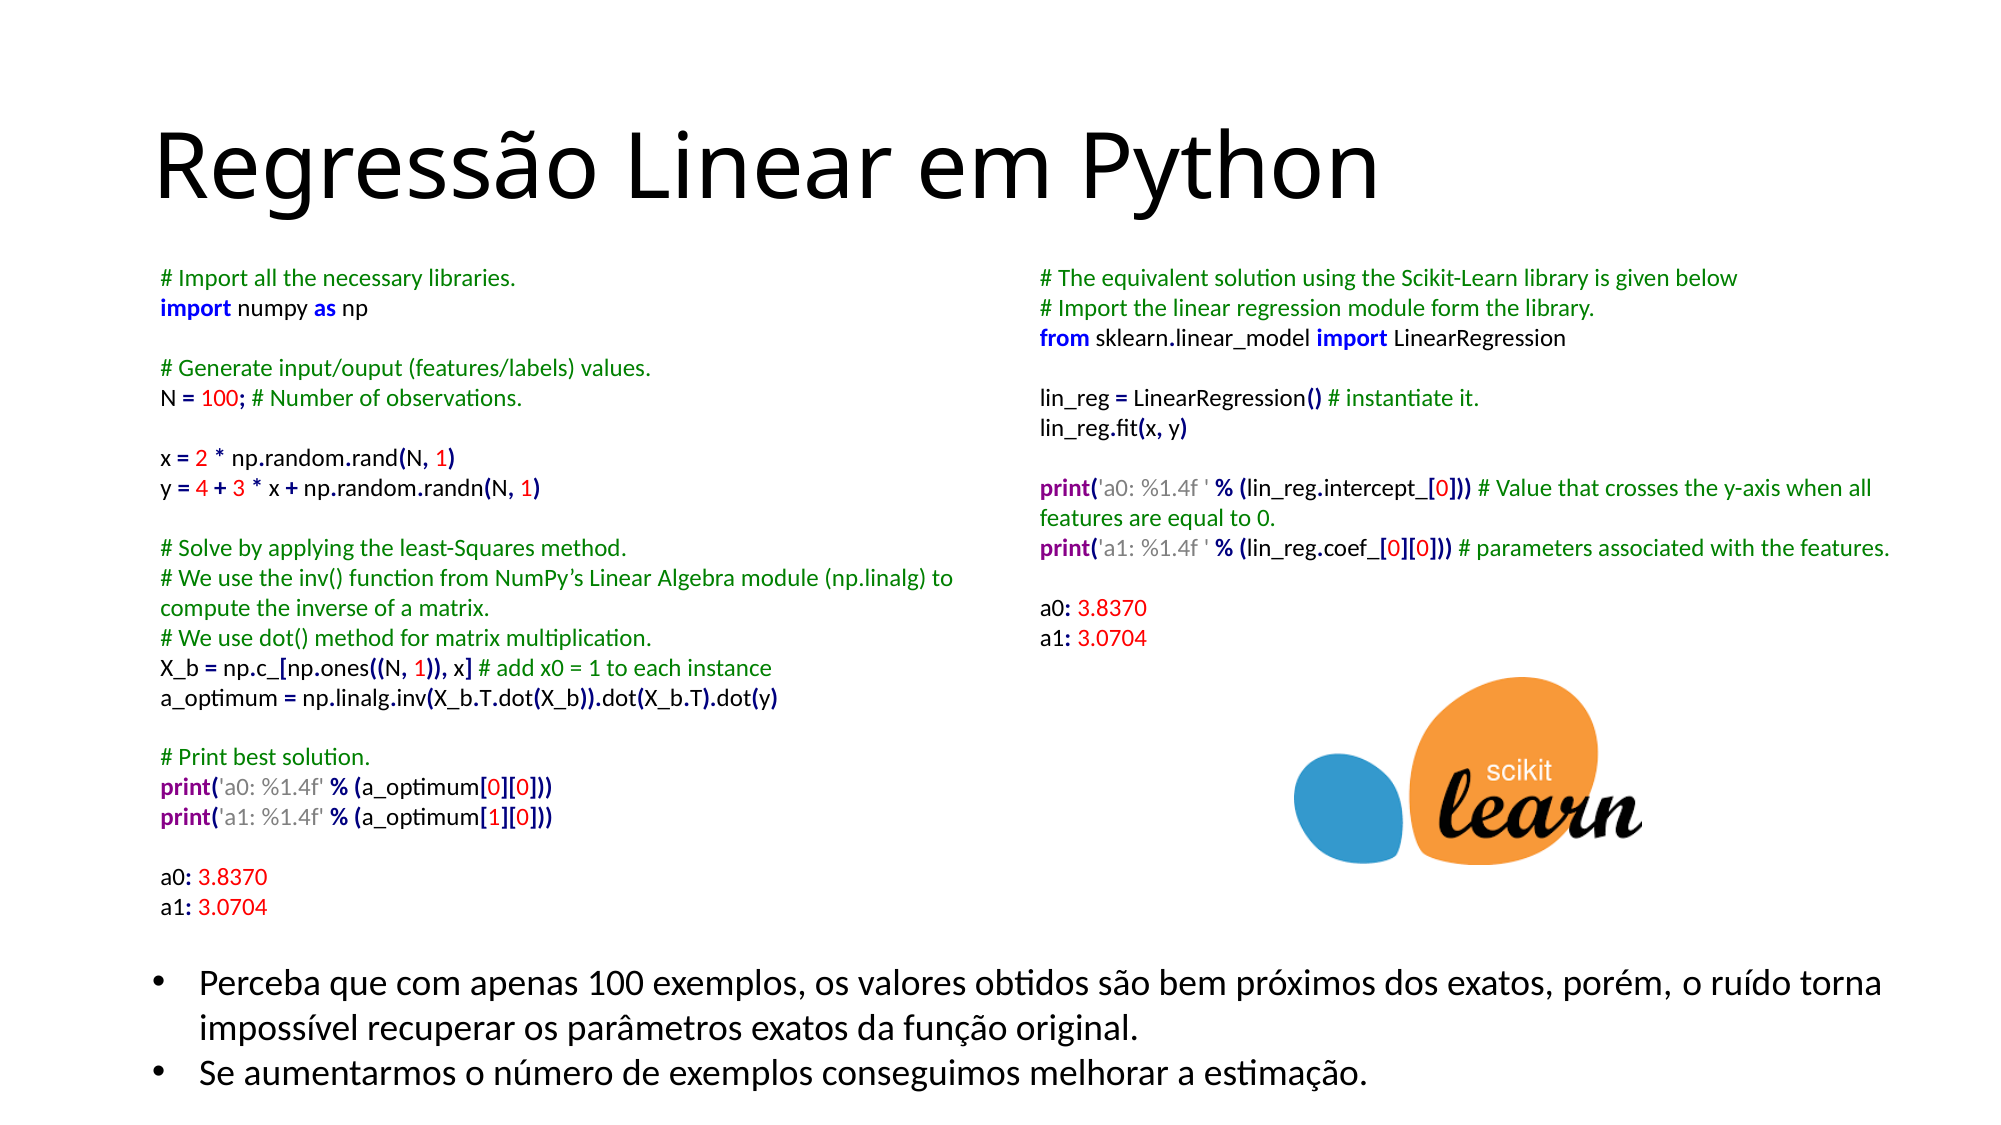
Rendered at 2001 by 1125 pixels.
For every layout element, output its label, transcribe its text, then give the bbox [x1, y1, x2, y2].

title Regressão Linear em Python [137, 59, 1863, 278]
picture [1294, 677, 1642, 865]
text_box Perceba que com apenas 100 exemplos, os valores obtidos são bem próximos dos exatos, porém, o ruído torna impossível recuperar os parâmetros exatos da função original. Se aumentarmos o número de exemplos conseguimos melhorar a estimação. [137, 950, 1934, 1100]
text_box # The equivalent solution using the Scikit-Learn library is given below # Import the linear regression module form the library. from sklearn.linear_model import LinearRegression lin_reg = LinearRegression() # instantiate it. lin_reg.fit(x, y) print('a0: %1.4f ' % (lin_reg.intercept_[0])) # Value that crosses the y-axis when all features are equal to 0. print('a1: %1.4f ' % (lin_reg.coef_[0][0])) # parameters associated with the features. a0: 3.8370 a1: 3.0704 [1024, 254, 1912, 659]
text_box # Import all the necessary libraries. import numpy as np # Generate input/ouput (features/labels) values. N = 100; # Number of observations. x = 2 * np.random.rand(N, 1) y = 4 + 3 * x + np.random.randn(N, 1) # Solve by applying the least-Squares method. # We use the inv() function from NumPy’s Linear Algebra module (np.linalg) to compute the inverse of a matrix. # We use dot() method for matrix multiplication. X_b = np.c_[np.ones((N, 1)), x] # add x0 = 1 to each instance a_optimum = np.linalg.inv(X_b.T.dot(X_b)).dot(X_b.T).dot(y) # Print best solution. print('a0: %1.4f' % (a_optimum[0][0])) print('a1: %1.4f' % (a_optimum[1][0])) a0: 3.8370 a1: 3.0704 [145, 254, 977, 928]
